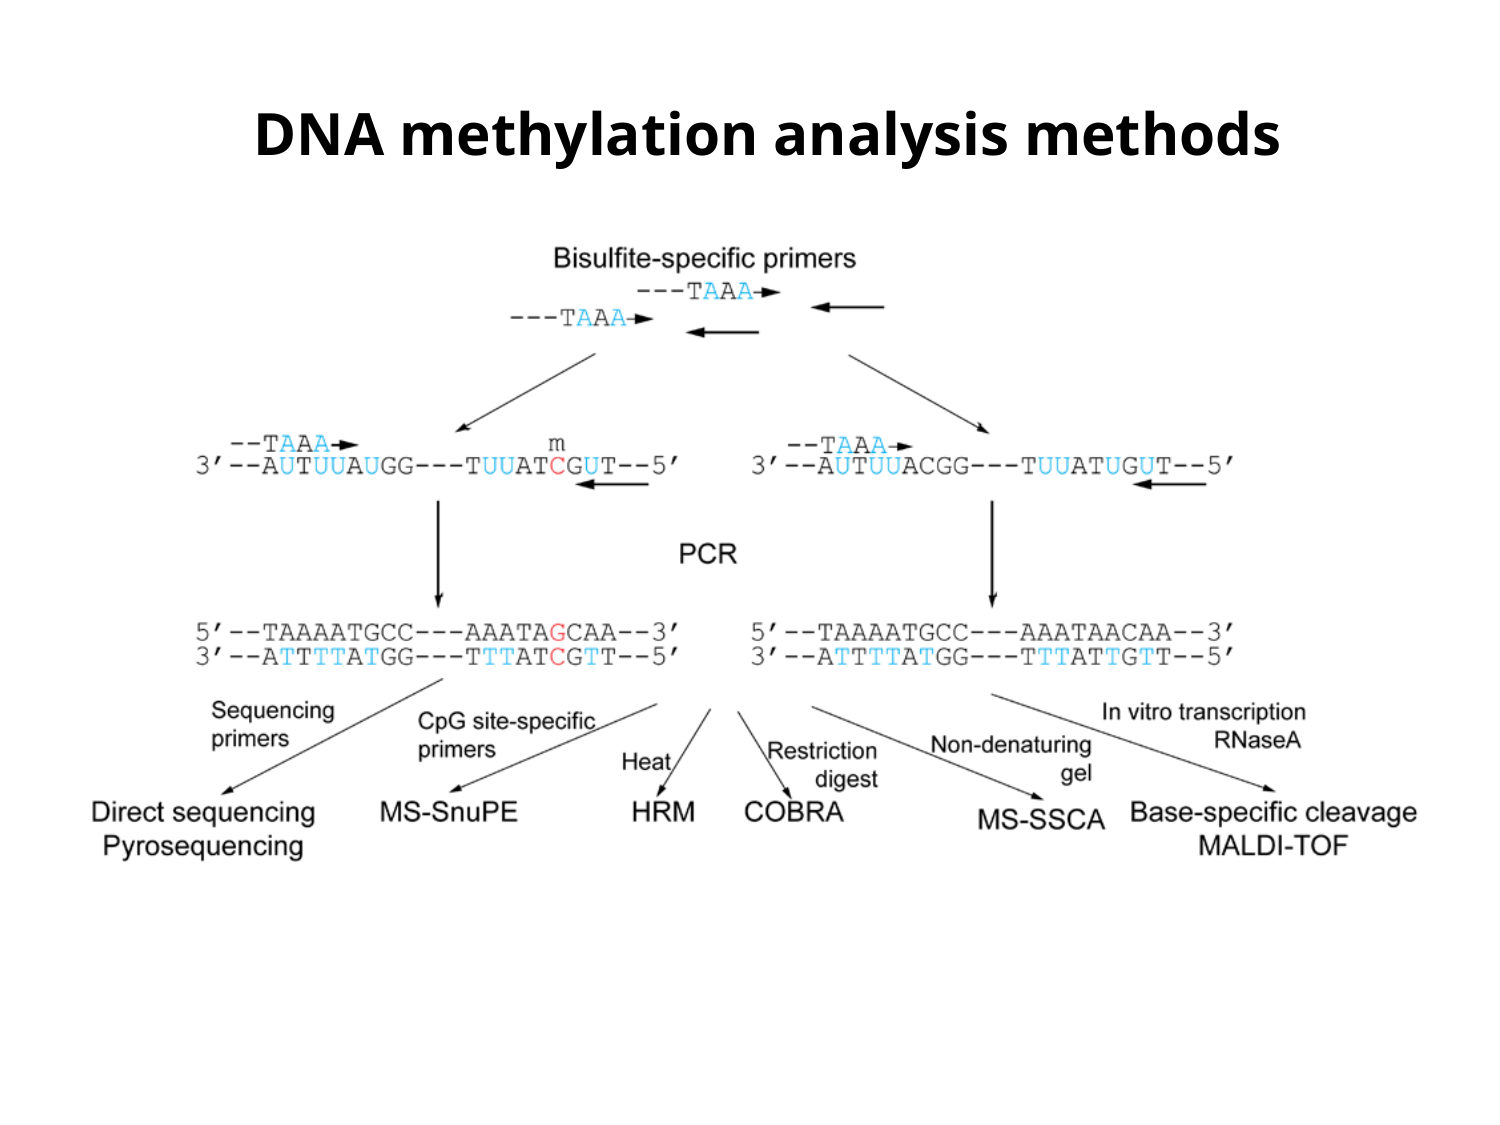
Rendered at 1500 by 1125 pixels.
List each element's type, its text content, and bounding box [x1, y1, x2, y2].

picture [79, 231, 1427, 870]
text_box DNA methylation analysis methods [56, 90, 1480, 175]
